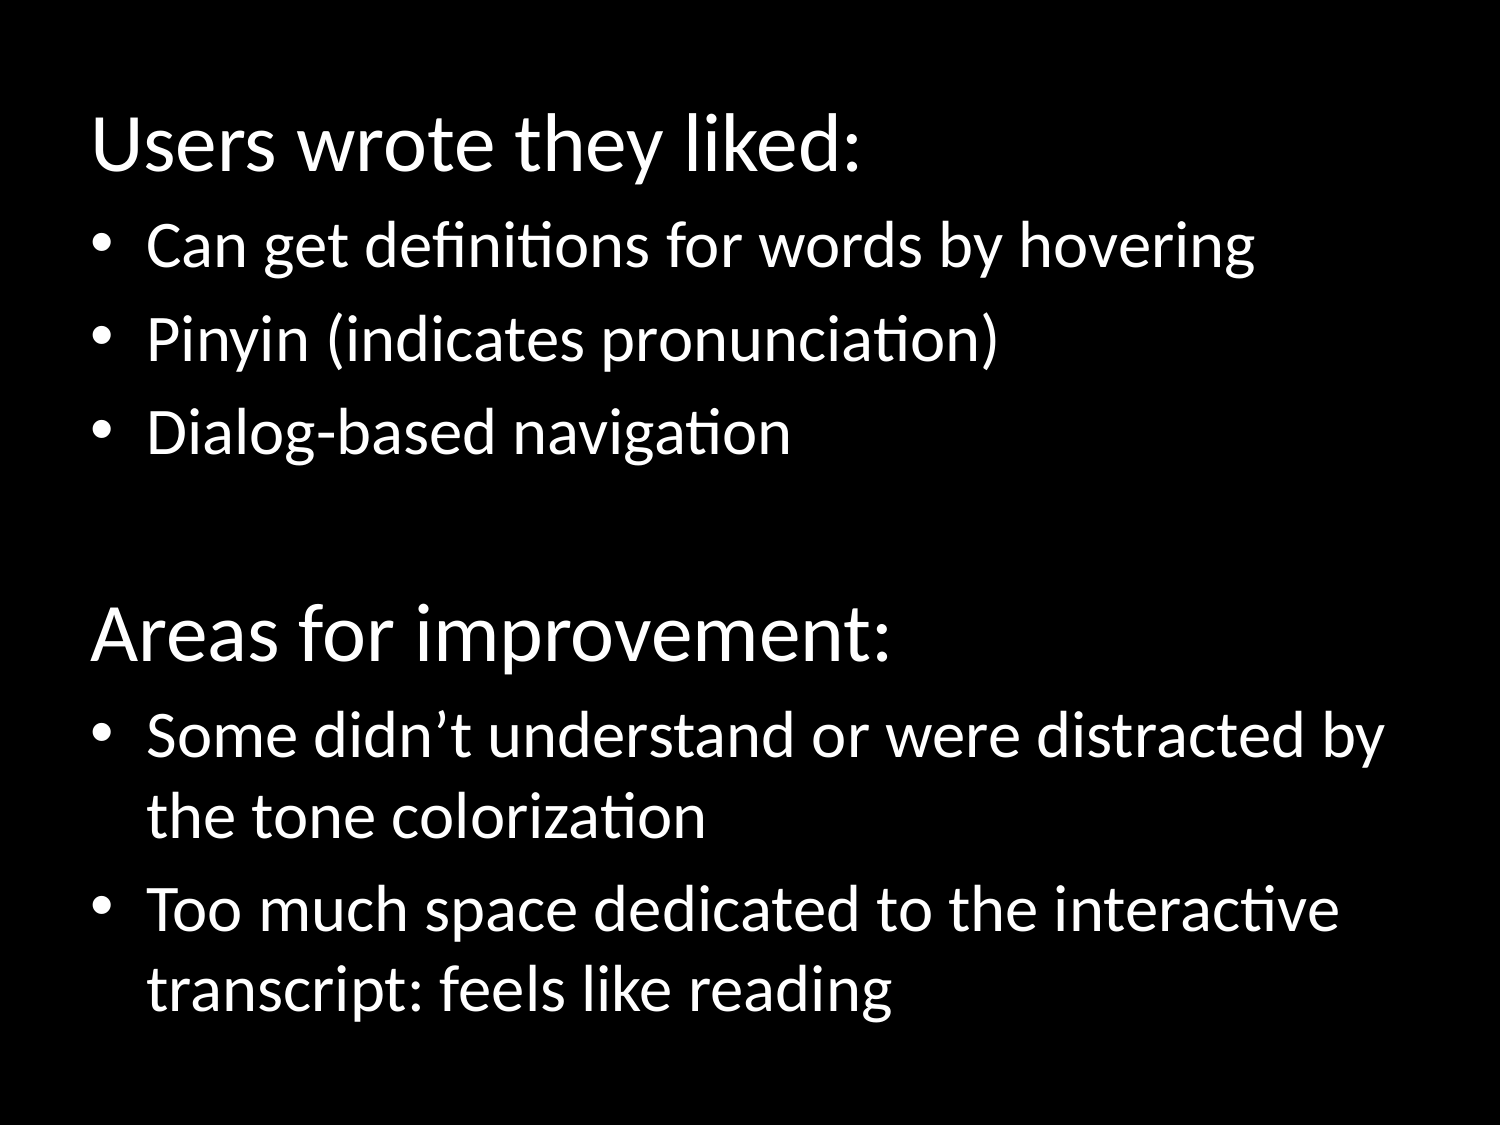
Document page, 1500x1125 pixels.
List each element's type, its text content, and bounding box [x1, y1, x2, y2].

list Users wrote they liked: Can get definitions for words by hovering Pinyin (indicates pronunciation) Dialog-based navigation Areas for improvement: Some didn’t understand or were distracted by the tone colorization Too much space dedicated to the interactive transcript: feels like reading [75, 80, 1425, 1125]
